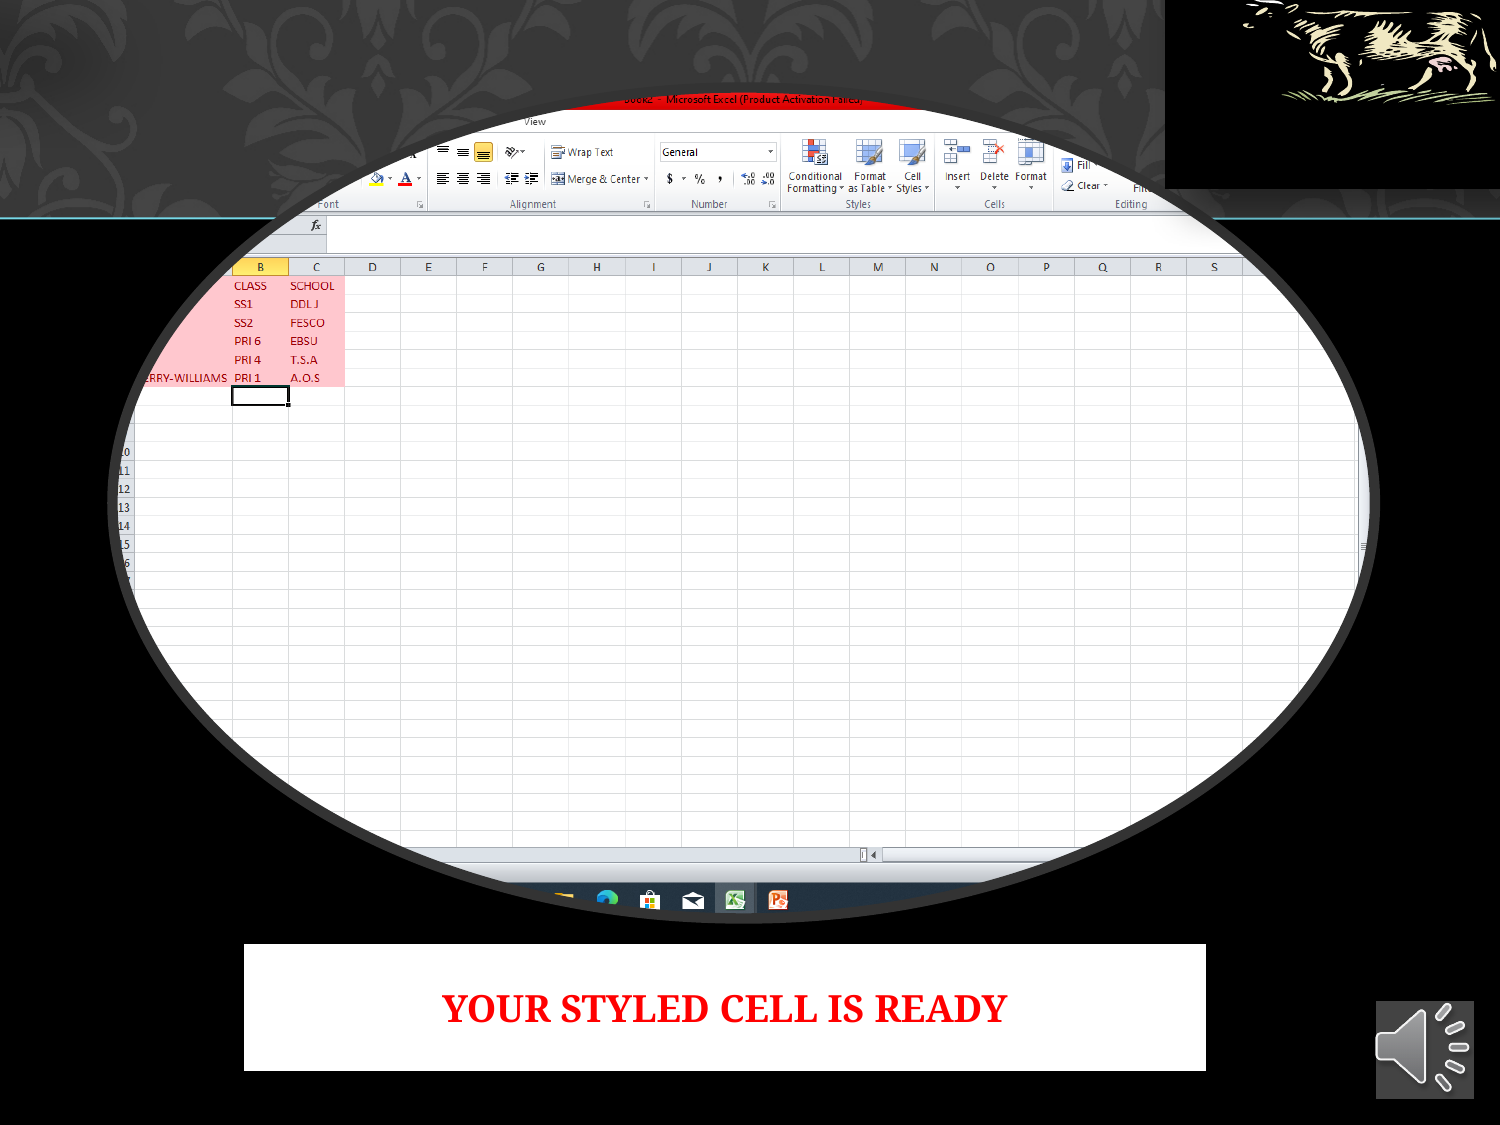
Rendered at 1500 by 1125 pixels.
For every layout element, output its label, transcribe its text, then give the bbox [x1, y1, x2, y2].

picture [1374, 999, 1476, 1101]
title YOUR STYLED CELL IS READY [244, 944, 1206, 1071]
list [112, 87, 1376, 919]
picture [1237, 0, 1500, 116]
